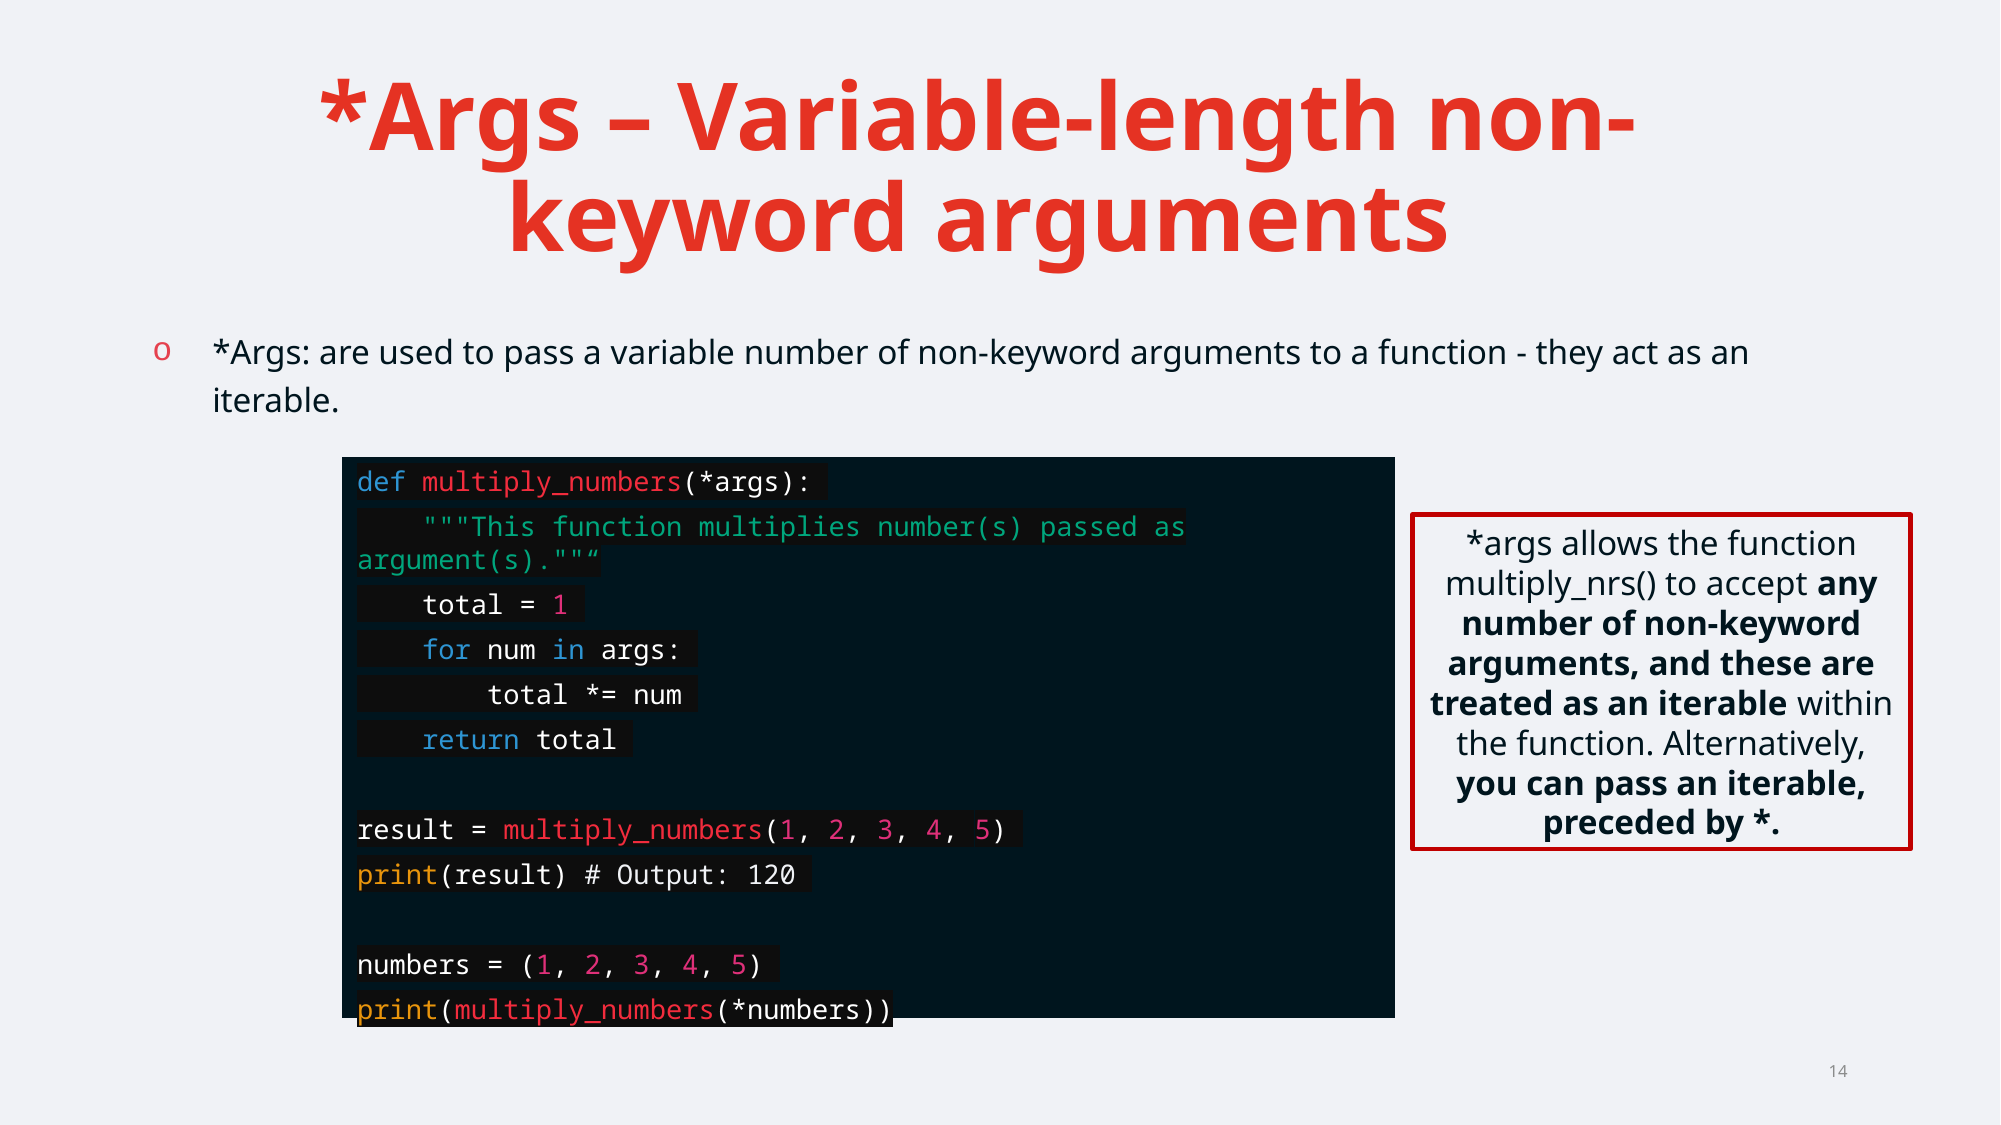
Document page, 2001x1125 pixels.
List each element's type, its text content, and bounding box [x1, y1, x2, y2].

list *Args: are used to pass a variable number of non-keyword arguments to a function - they act as an iterable. [137, 315, 1863, 513]
title *Args – Variable-length non-keyword arguments [115, 62, 1841, 280]
text_box *args allows the function multiply_nrs() to accept any number of non-keyword arguments, and these are treated as an iterable within the function. Alternatively, you can pass an iterable, preceded by *. [1412, 514, 1911, 849]
text_box def multiply_numbers(*args): """This function multiplies number(s) passed as argument(s).""“ total = 1 for num in args: total *= num return total result = multiply_numbers(1, 2, 3, 4, 5) print(result) # Output: 120 numbers = (1, 2, 3, 4, 5) print(multiply_numbers(*numbers)) [342, 457, 1395, 1018]
slide_number 14 [1412, 1042, 1863, 1103]
